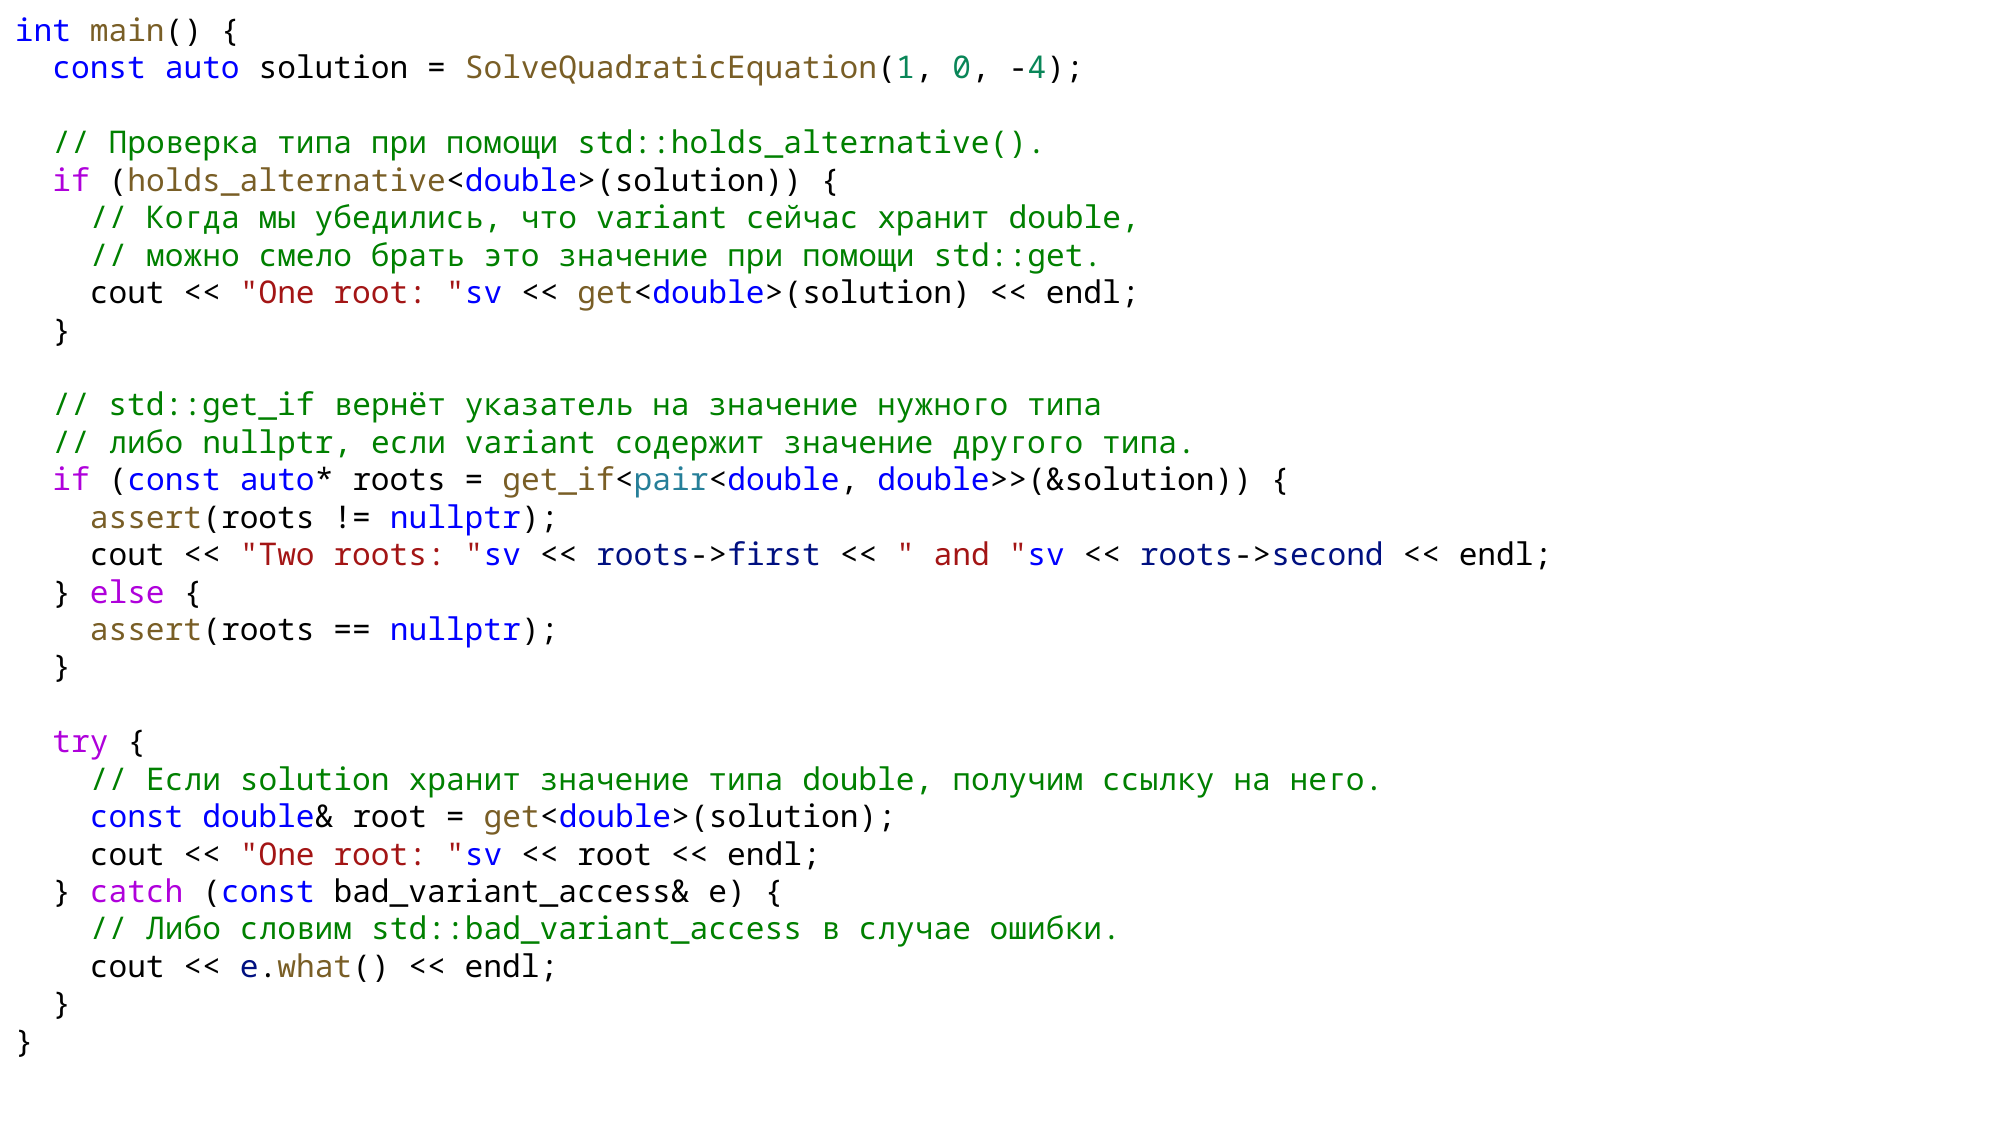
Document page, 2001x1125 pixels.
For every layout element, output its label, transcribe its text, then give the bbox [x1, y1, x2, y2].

text_box int main() { const auto solution = SolveQuadraticEquation(1, 0, -4); // Проверка типа при помощи std::holds_alternative(). if (holds_alternative<double>(solution)) { // Когда мы убедились, что variant сейчас хранит double, // можно смело брать это значение при помощи std::get. cout << "One root: "sv << get<double>(solution) << endl; } // std::get_if вернёт указатель на значение нужного типа // либо nullptr, если variant содержит значение другого типа. if (const auto* roots = get_if<pair<double, double>>(&solution)) { assert(roots != nullptr); cout << "Two roots: "sv << roots->first << " and "sv << roots->second << endl; } else { assert(roots == nullptr); } try { // Если solution хранит значение типа double, получим ссылку на него. const double& root = get<double>(solution); cout << "One root: "sv << root << endl; } catch (const bad_variant_access& e) { // Либо словим std::bad_variant_access в случае ошибки. cout << e.what() << endl; } } [0, 2, 1969, 1066]
